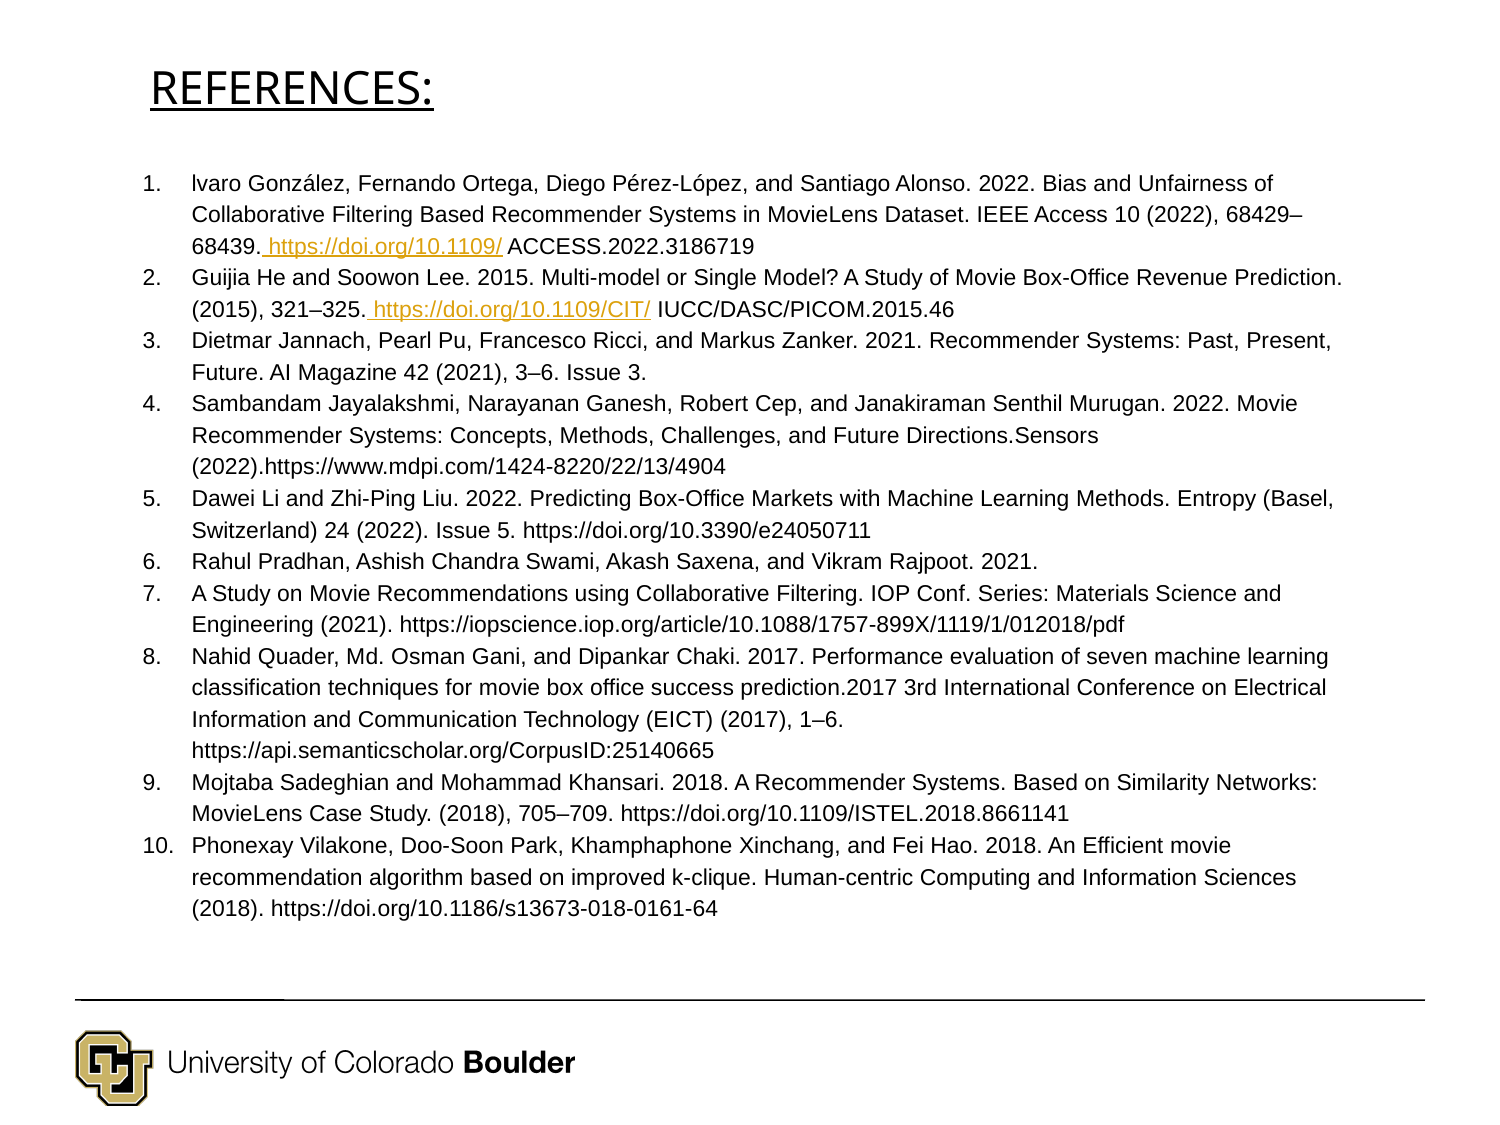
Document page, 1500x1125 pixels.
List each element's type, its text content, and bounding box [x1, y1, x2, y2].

text_box REFERENCES: [134, 43, 1256, 129]
text_box lvaro González, Fernando Ortega, Diego Pérez-López, and Santiago Alonso. 2022. Bias and Unfairness of Collaborative Filtering Based Recommender Systems in MovieLens Dataset. IEEE Access 10 (2022), 68429–68439. https://doi.org/10.1109/ ACCESS.2022.3186719 Guijia He and Soowon Lee. 2015. Multi-model or Single Model? A Study of Movie Box-Office Revenue Prediction. (2015), 321–325. https://doi.org/10.1109/CIT/ IUCC/DASC/PICOM.2015.46 Dietmar Jannach, Pearl Pu, Francesco Ricci, and Markus Zanker. 2021. Recommender Systems: Past, Present, Future. AI Magazine 42 (2021), 3–6. Issue 3. Sambandam Jayalakshmi, Narayanan Ganesh, Robert Cep, and Janakiraman Senthil Murugan. 2022. Movie Recommender Systems: Concepts, Methods, Challenges, and Future Directions.Sensors (2022).https://www.mdpi.com/1424-8220/22/13/4904 Dawei Li and Zhi-Ping Liu. 2022. Predicting Box-Office Markets with Machine Learning Methods. Entropy (Basel, Switzerland) 24 (2022). Issue 5. https://doi.org/10.3390/e24050711 Rahul Pradhan, Ashish Chandra Swami, Akash Saxena, and Vikram Rajpoot. 2021. A Study on Movie Recommendations using Collaborative Filtering. IOP Conf. Series: Materials Science and Engineering (2021). https://iopscience.iop.org/article/10.1088/1757-899X/1119/1/012018/pdf Nahid Quader, Md. Osman Gani, and Dipankar Chaki. 2017. Performance evaluation of seven machine learning classification techniques for movie box office success prediction.2017 3rd International Conference on Electrical Information and Communication Technology (EICT) (2017), 1–6. https://api.semanticscholar.org/CorpusID:25140665 Mojtaba Sadeghian and Mohammad Khansari. 2018. A Recommender Systems. Based on Similarity Networks: MovieLens Case Study. (2018), 705–709. https://doi.org/10.1109/ISTEL.2018.8661141 Phonexay Vilakone, Doo-Soon Park, Khamphaphone Xinchang, and Fei Hao. 2018. An Efficient movie recommendation algorithm based on improved k-clique. Human-centric Computing and Information Sciences (2018). https://doi.org/10.1186/s13673-018-0161-64 [101, 149, 1361, 964]
picture [75, 1030, 575, 1106]
